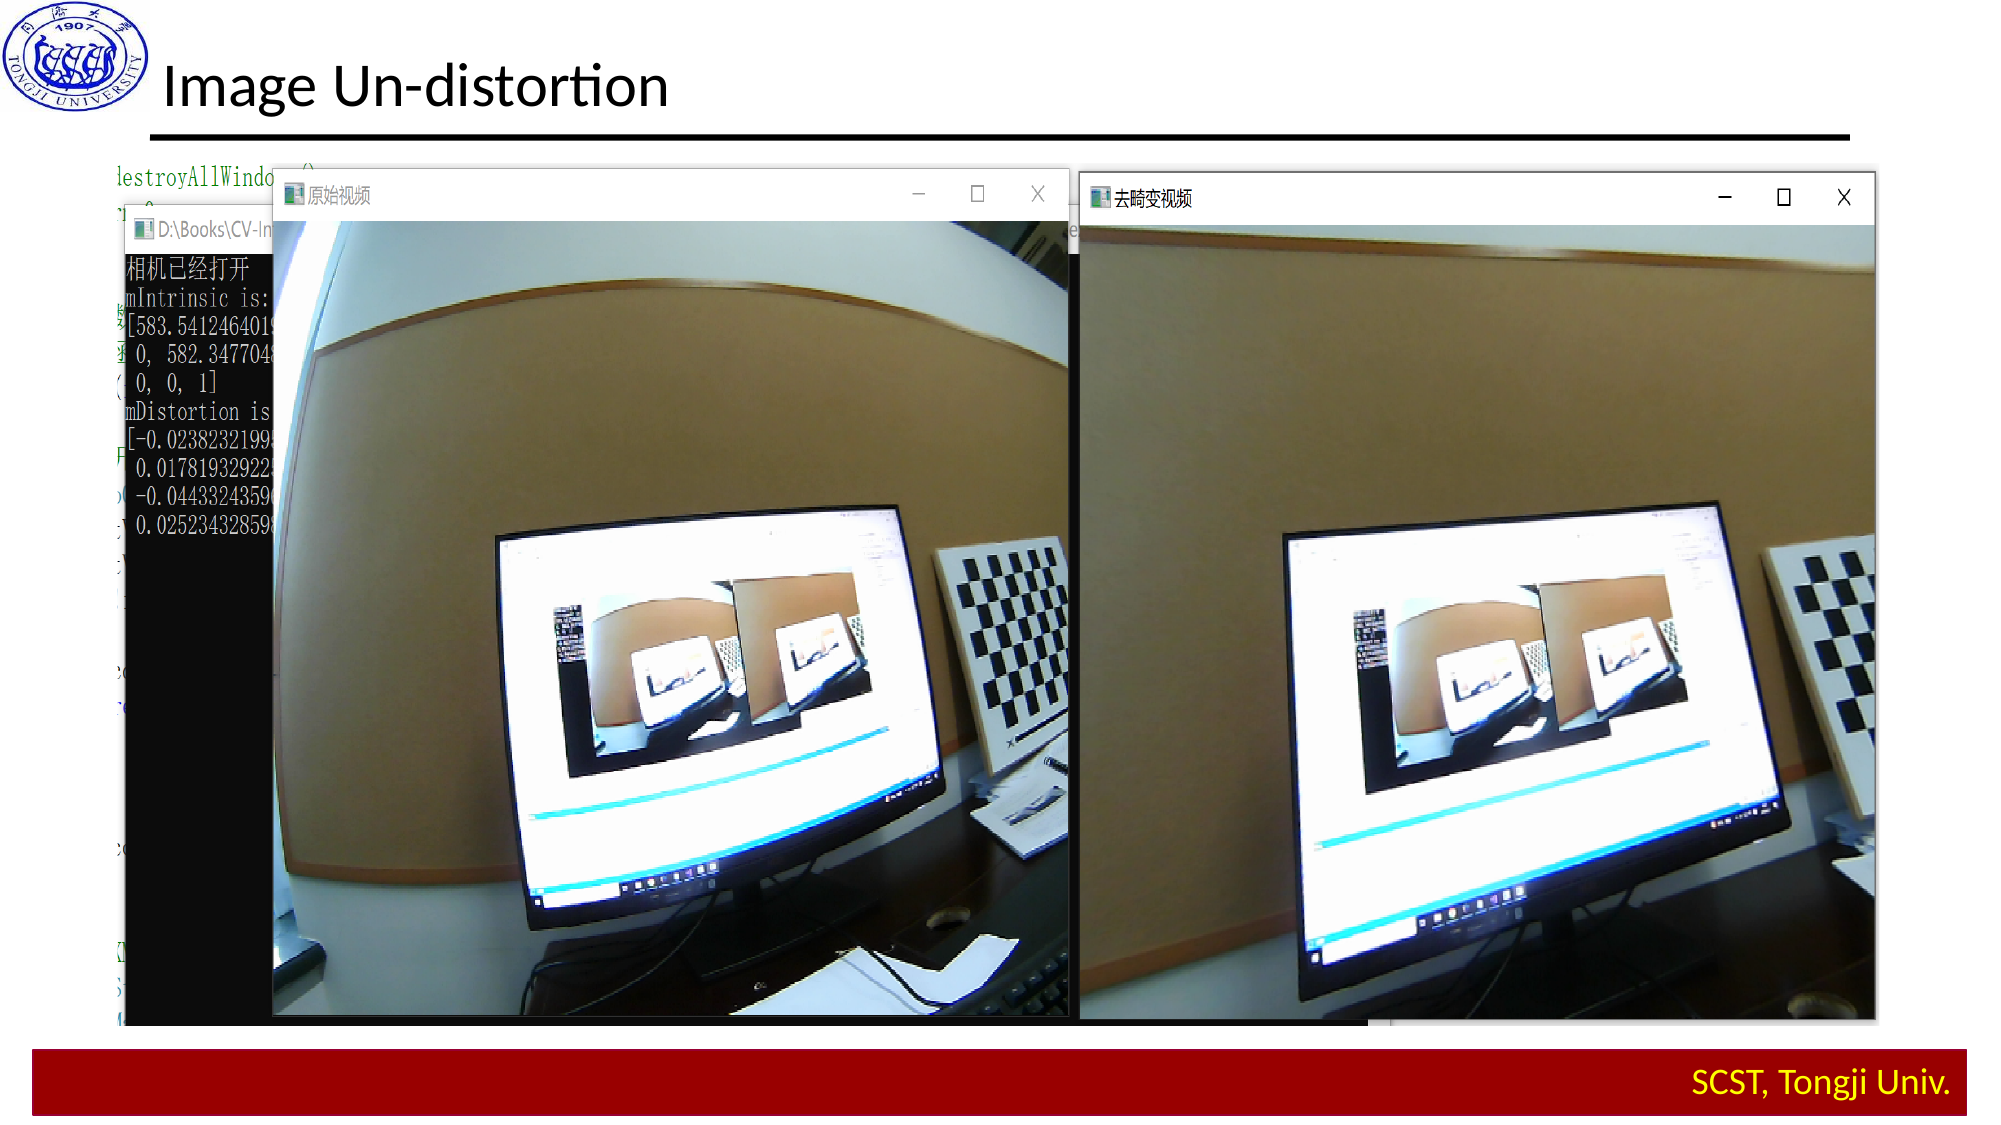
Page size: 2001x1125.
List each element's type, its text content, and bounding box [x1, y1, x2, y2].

picture [117, 163, 1880, 1026]
picture [0, 0, 150, 112]
text_box Image Un-distortion [147, 12, 1672, 150]
